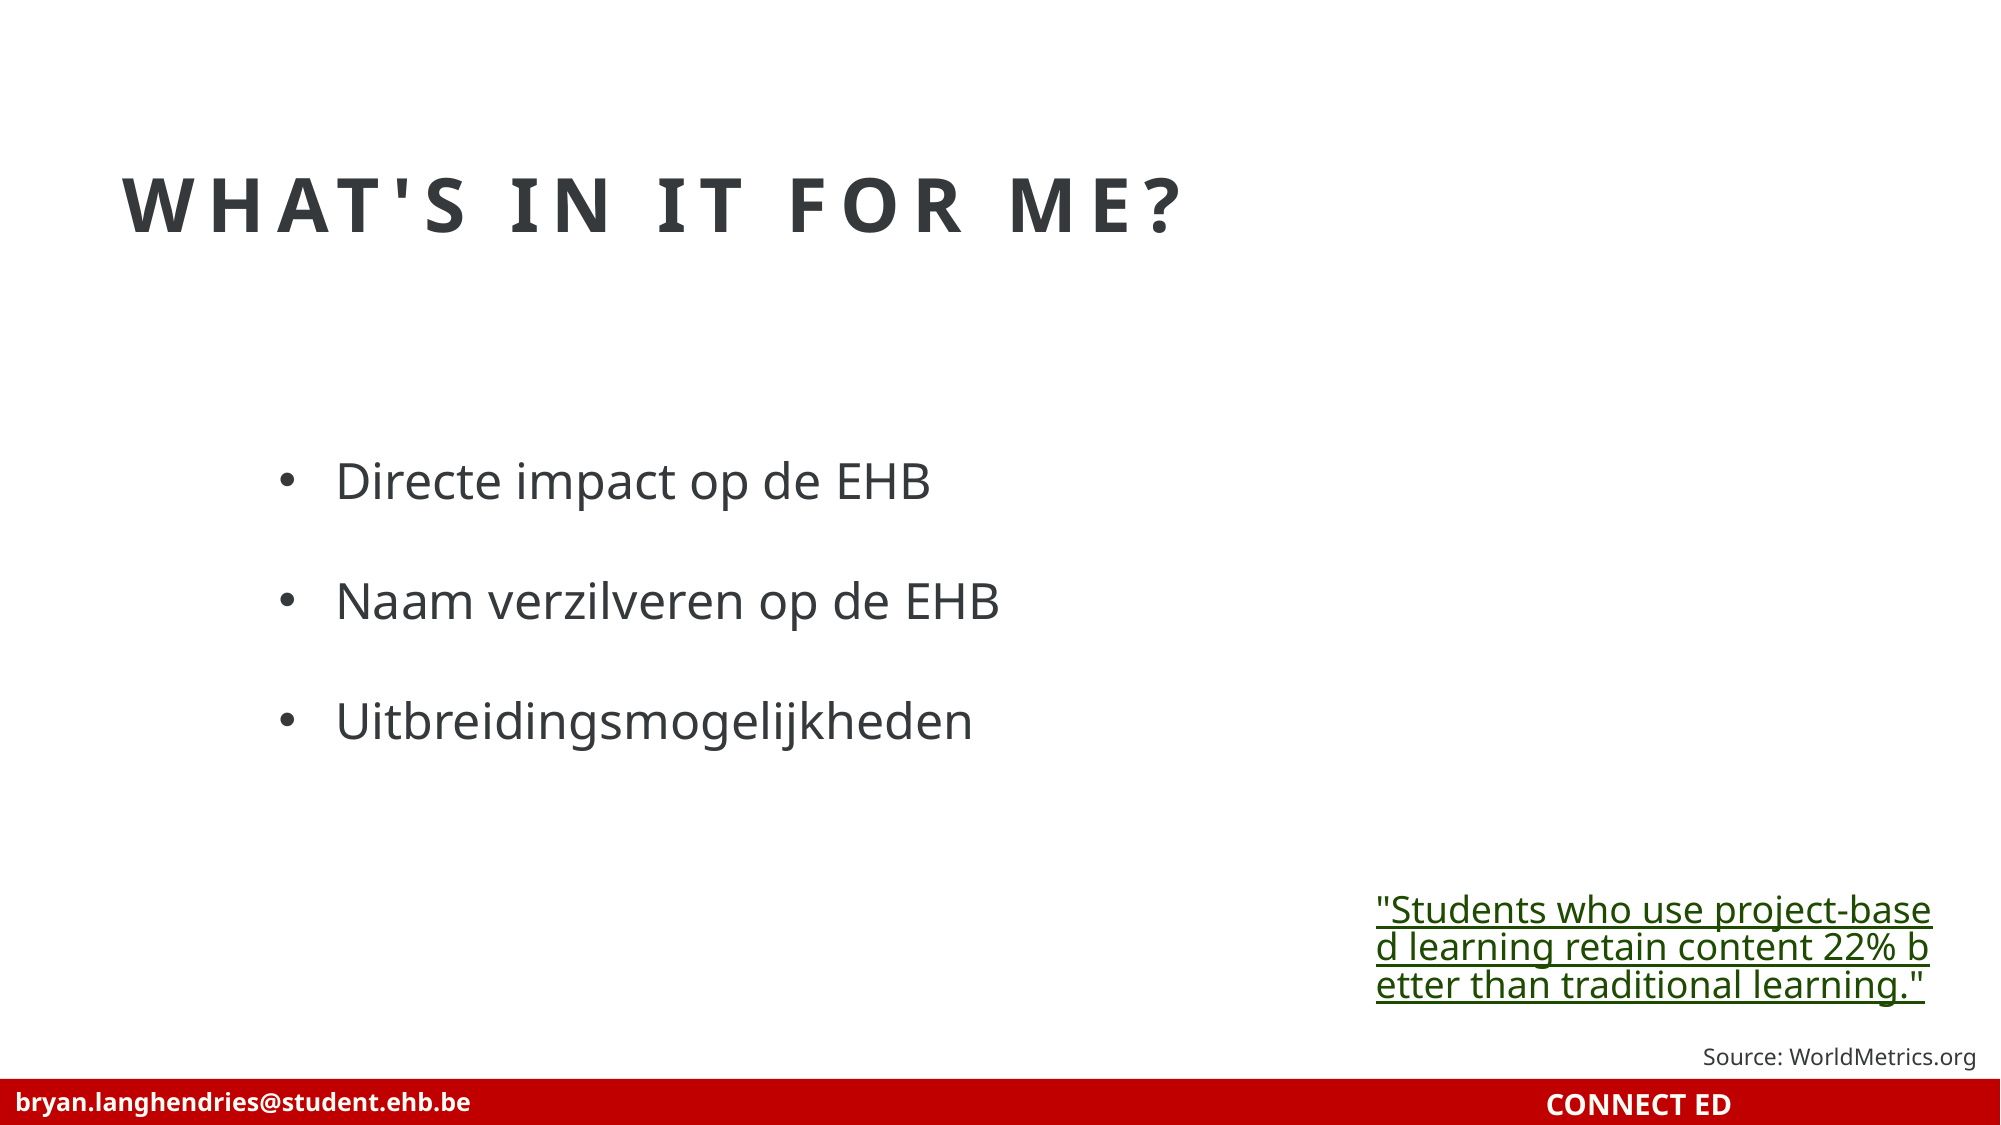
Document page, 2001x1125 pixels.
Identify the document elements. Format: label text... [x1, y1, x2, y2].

title What's in it for me? [122, 121, 1596, 250]
text_box Directe impact op de EHB Naam verzilveren op de EHB Uitbreidingsmogelijkheden [263, 381, 1583, 802]
text_box Source: WorldMetrics.org [1688, 1035, 2000, 1078]
text_box [0, 1078, 1530, 1125]
text_box CONNECT ED [1530, 1078, 1848, 1125]
text_box [1848, 1078, 2000, 1125]
text_box bryan.langhendries@student.ehb.be [0, 1078, 696, 1124]
text_box ​ "Students who use project-based learning retain content 22% better than traditional learning." [1360, 833, 1962, 945]
